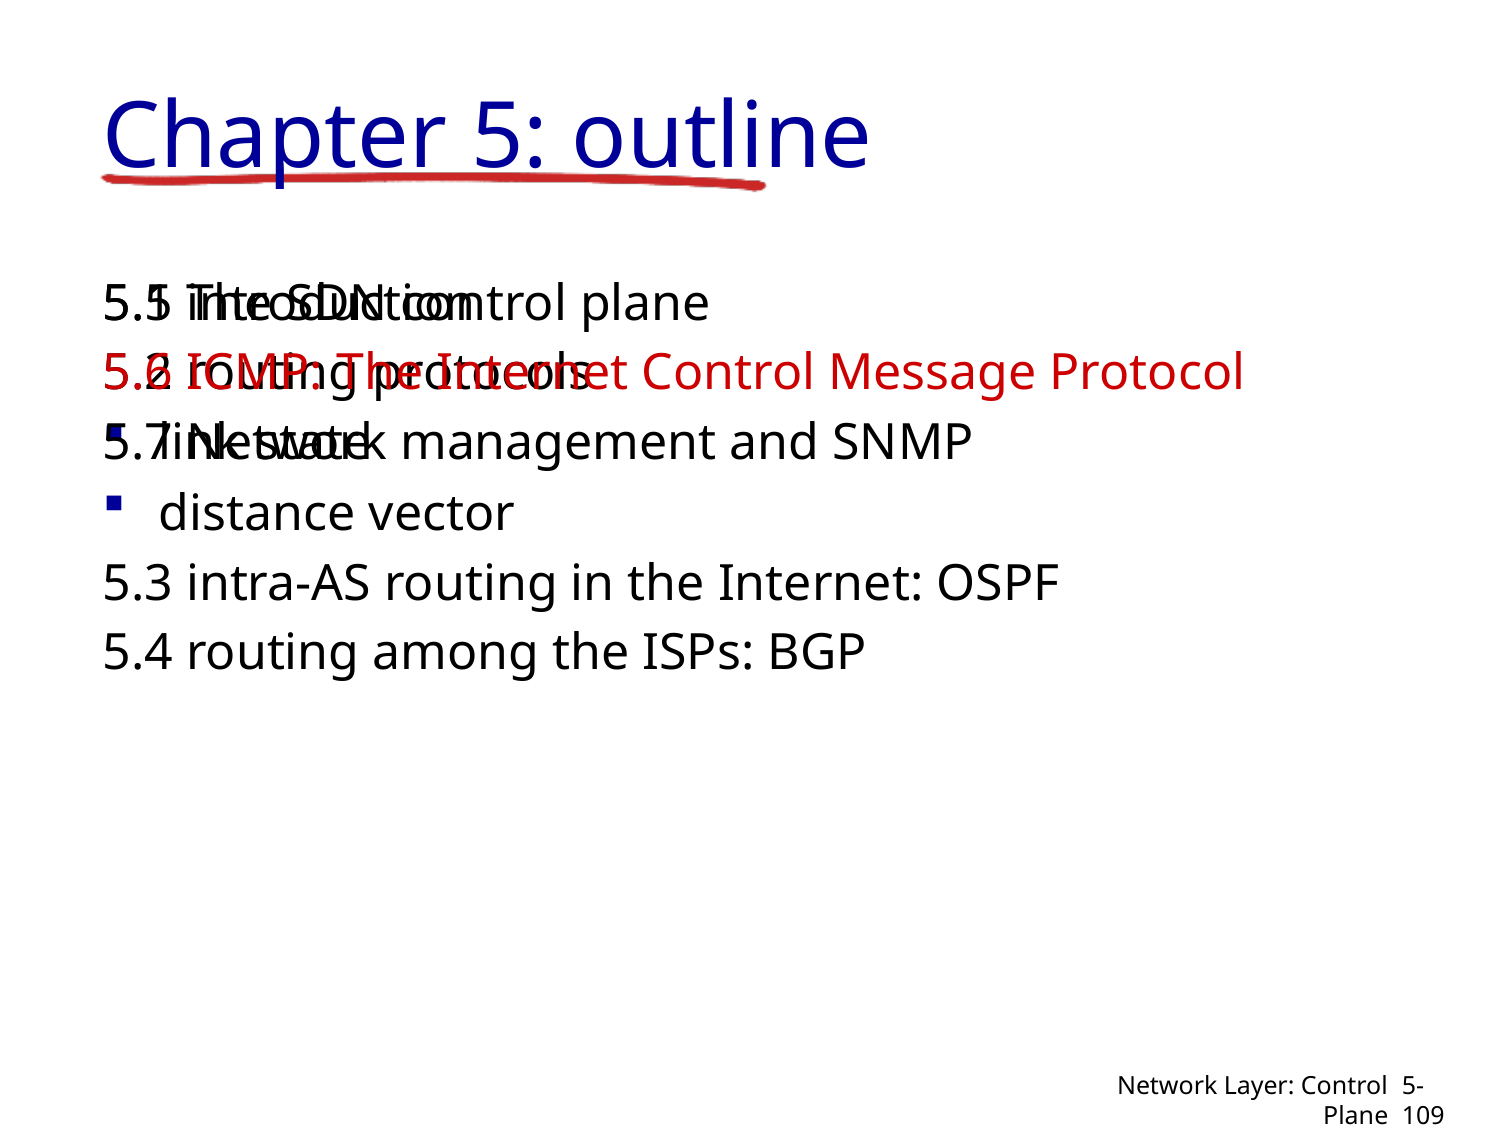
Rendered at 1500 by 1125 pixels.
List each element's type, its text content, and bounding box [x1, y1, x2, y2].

list 5.5 The SDN control plane 5.6 ICMP: The Internet Control Message Protocol 5.7 Network management and SNMP [87, 262, 1363, 1025]
slide_number 5-109 [1387, 1062, 1478, 1107]
picture [98, 167, 774, 197]
footer Network Layer: Control Plane [1045, 1062, 1404, 1102]
text_box Chapter 5: outline [87, 37, 1363, 225]
